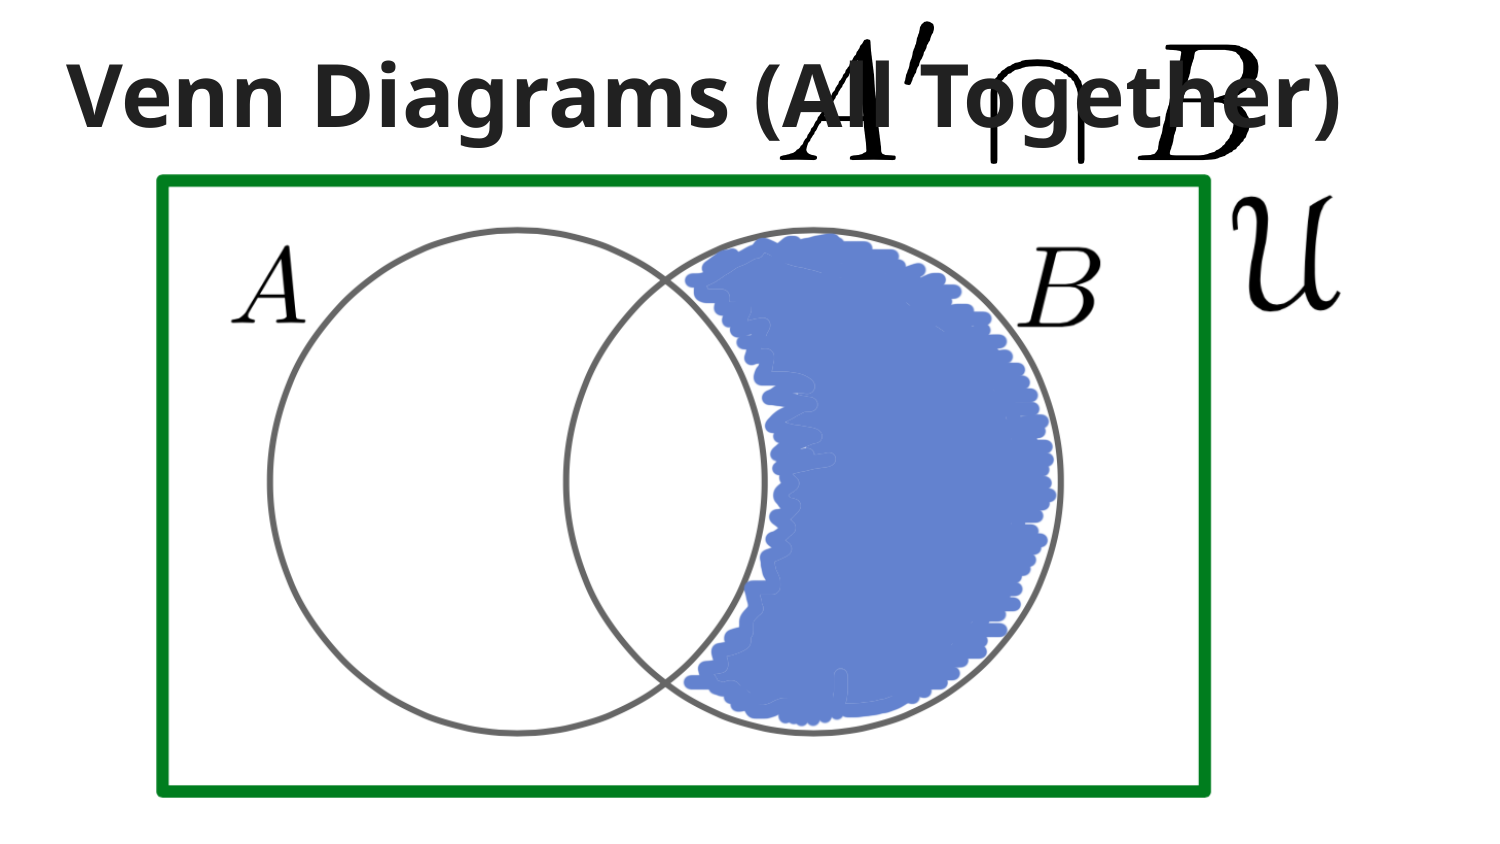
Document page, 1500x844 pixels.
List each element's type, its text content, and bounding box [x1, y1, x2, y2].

title Venn Diagrams (All Together) [51, 25, 766, 157]
picture [149, 16, 1347, 807]
title Venn Diagrams (All Together) [1271, 25, 1449, 157]
